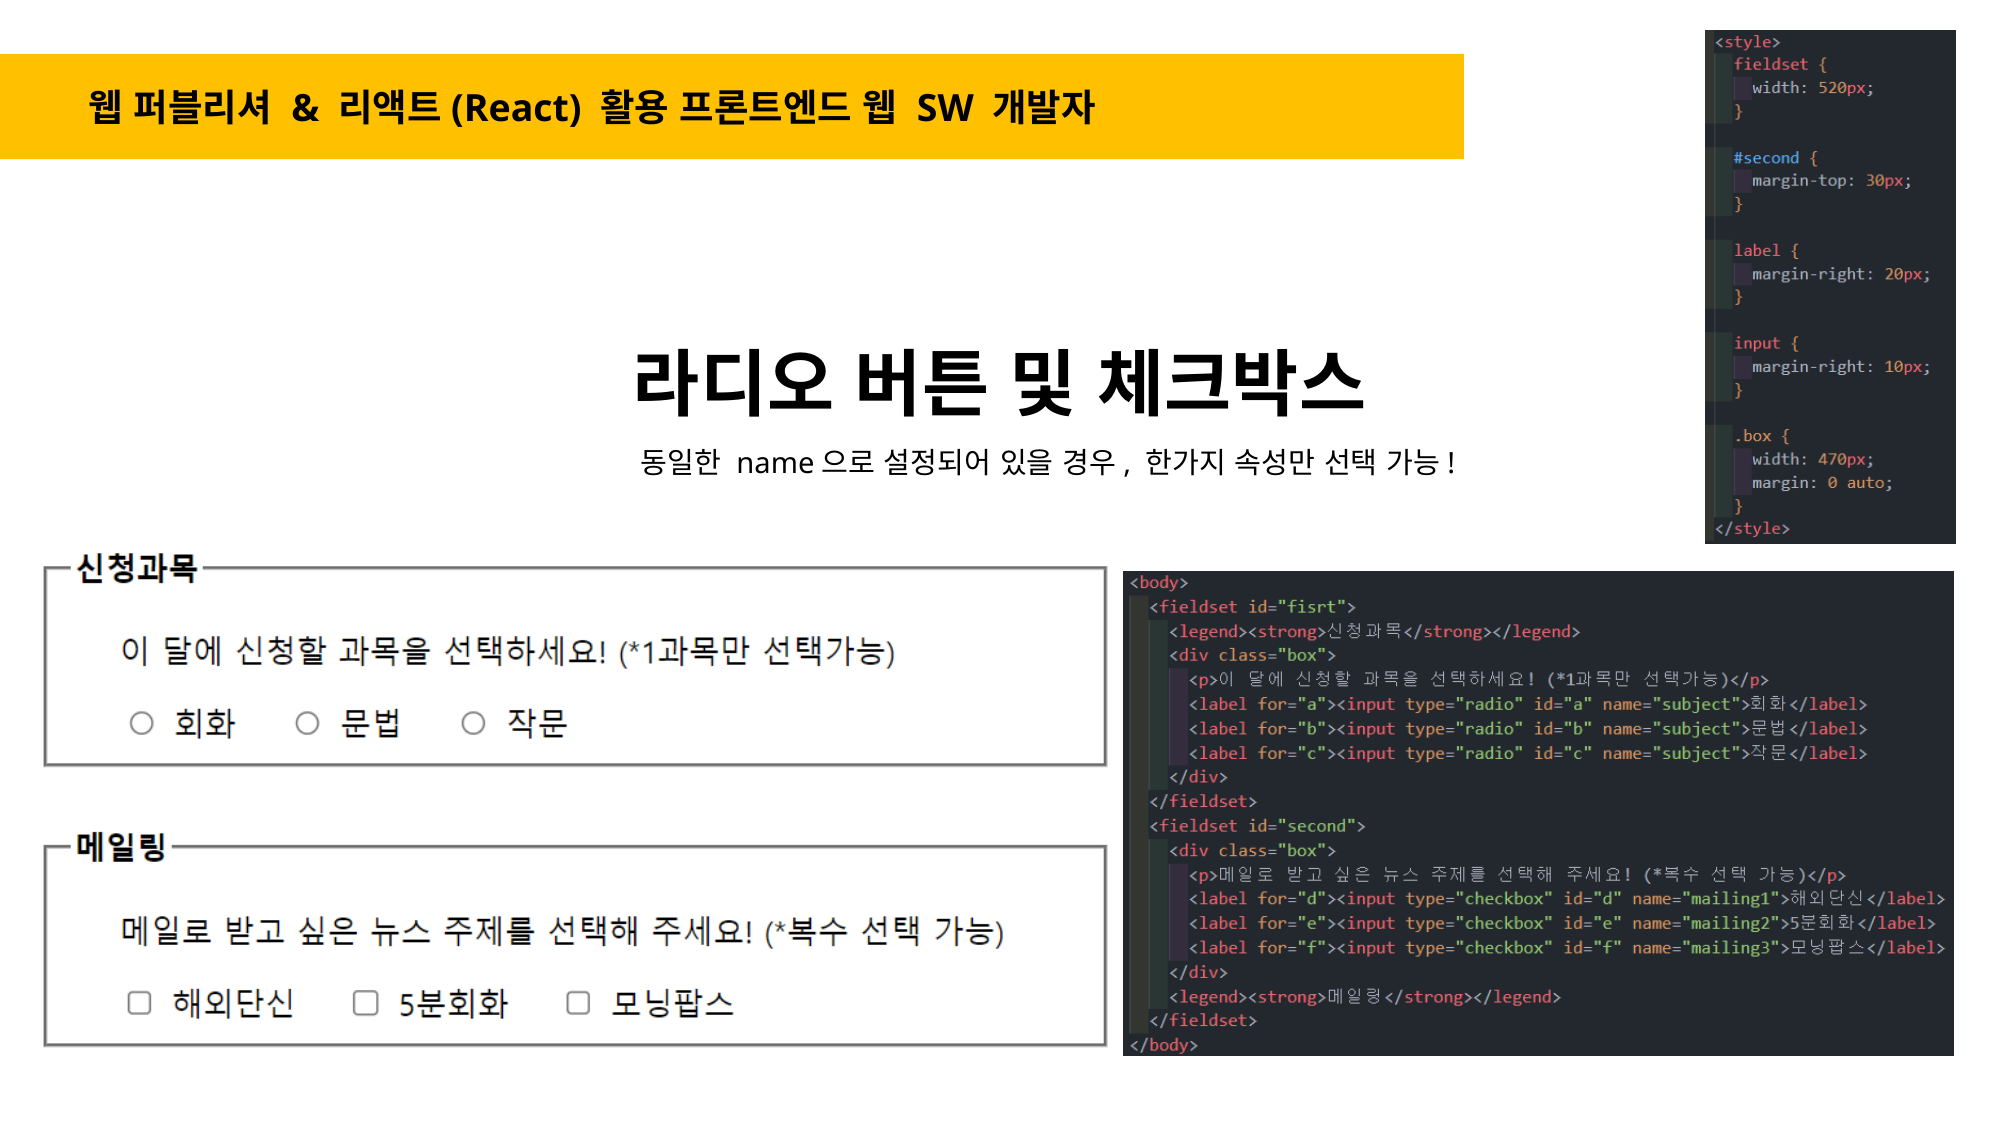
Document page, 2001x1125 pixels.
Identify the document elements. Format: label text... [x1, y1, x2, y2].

picture [1705, 30, 1956, 544]
text_box 라디오 버튼 및 체크박스 [428, 330, 1572, 433]
text_box 동일한 name으로 설정되어 있을 경우, 한가지 속성만 선택 가능! [340, 436, 1705, 487]
picture [36, 543, 1954, 1085]
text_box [0, 53, 1464, 160]
